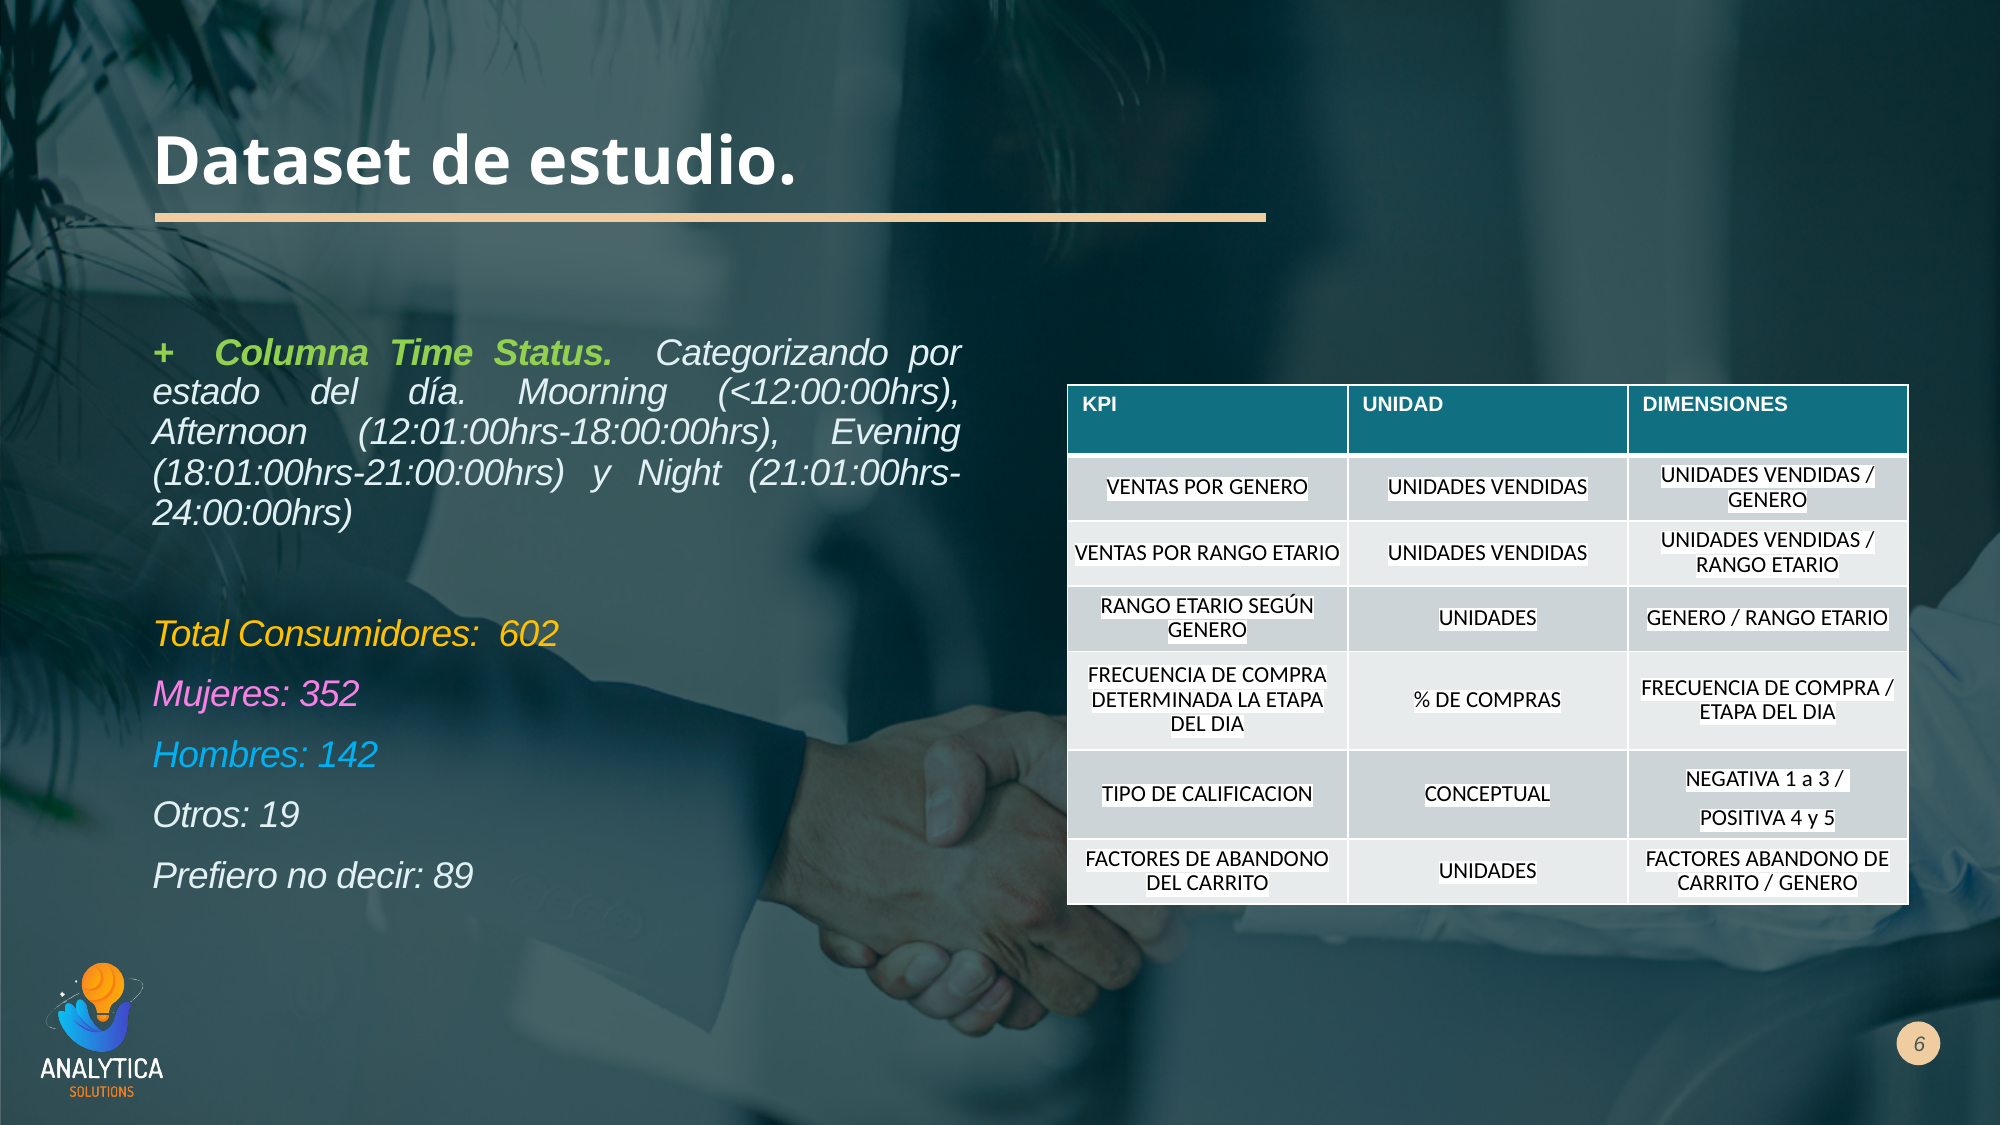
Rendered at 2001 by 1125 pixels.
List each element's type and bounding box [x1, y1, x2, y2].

picture [5, 944, 183, 1122]
list [0, 0, 2000, 1125]
